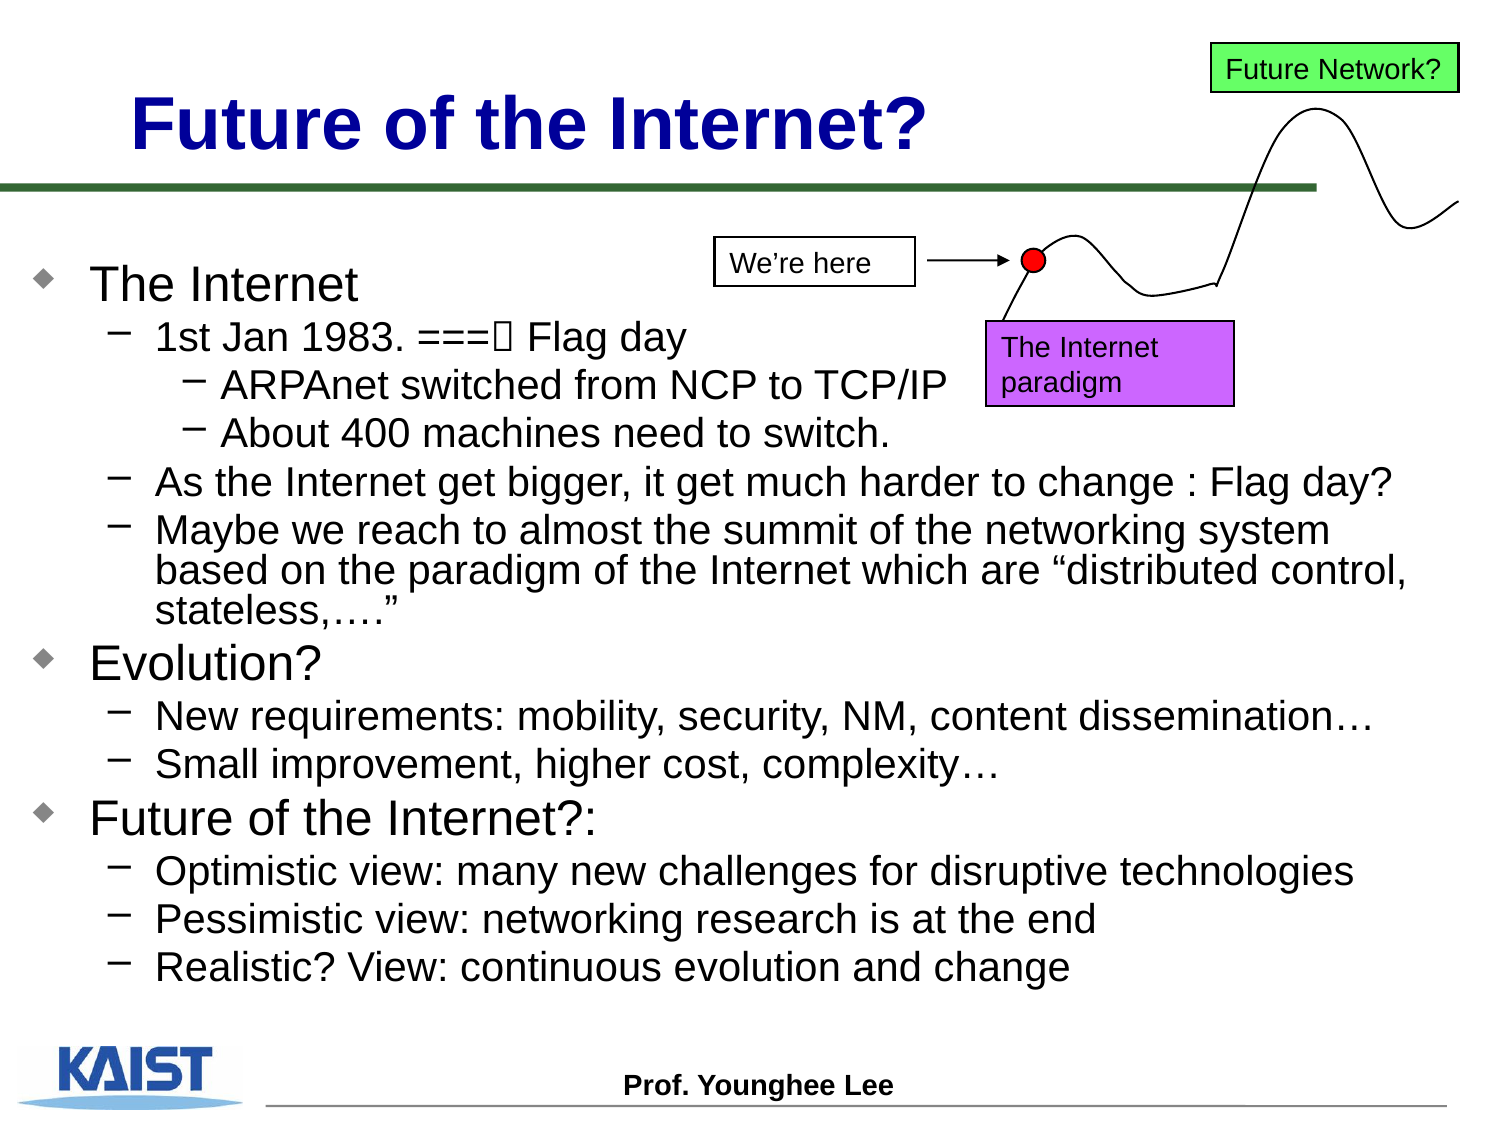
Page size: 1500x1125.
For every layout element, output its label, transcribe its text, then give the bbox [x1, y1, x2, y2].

list The Internet 1st Jan 1983. === Flag day ARPAnet switched from NCP to TCP/IP About 400 machines need to switch. As the Internet get bigger, it get much harder to change : Flag day? Maybe we reach to almost the summit of the networking system based on the paradigm of the Internet which are “distributed control, stateless,….” Evolution? New requirements: mobility, security, NM, content dissemination… Small improvement, higher cost, complexity… Future of the Internet?: Optimistic view: many new challenges for disruptive technologies Pessimistic view: networking research is at the end Realistic? View: continuous evolution and change [17, 255, 1441, 1024]
picture [17, 1046, 243, 1110]
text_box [714, 42, 1459, 409]
title Future of the Internet? [115, 65, 709, 172]
